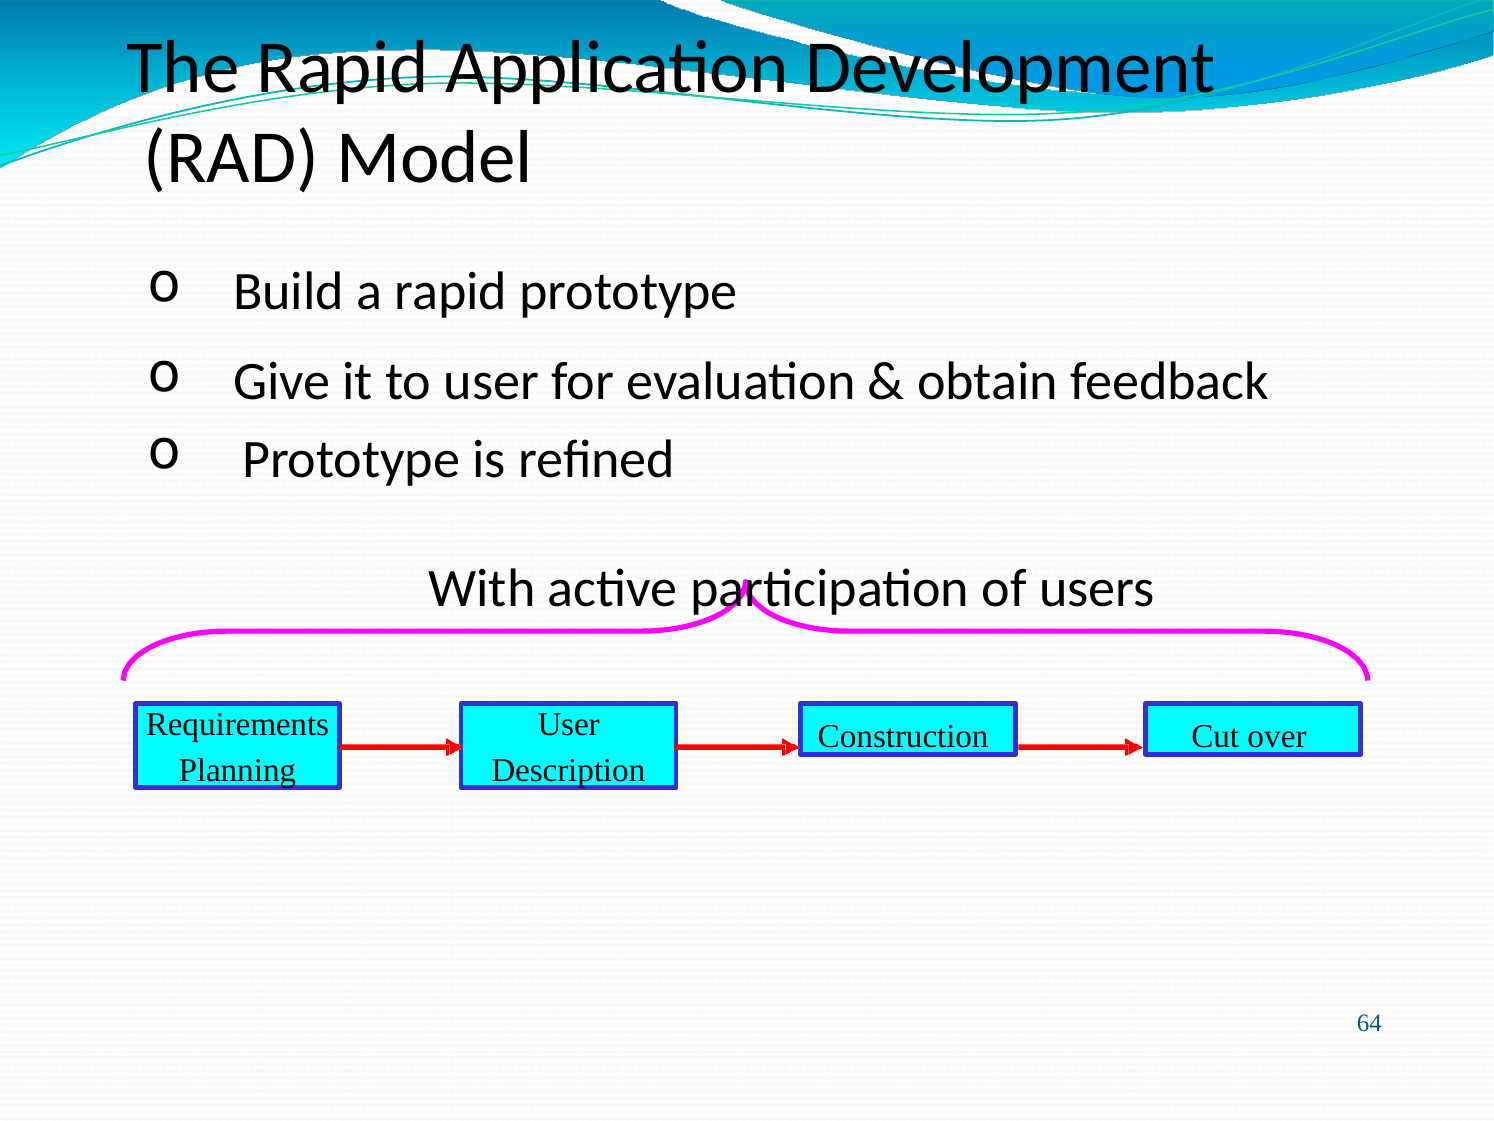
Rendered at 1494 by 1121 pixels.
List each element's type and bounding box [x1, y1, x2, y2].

text_box [1018, 738, 1144, 756]
text_box [674, 738, 800, 756]
text_box [0, 0, 1494, 1121]
text_box [339, 738, 465, 756]
